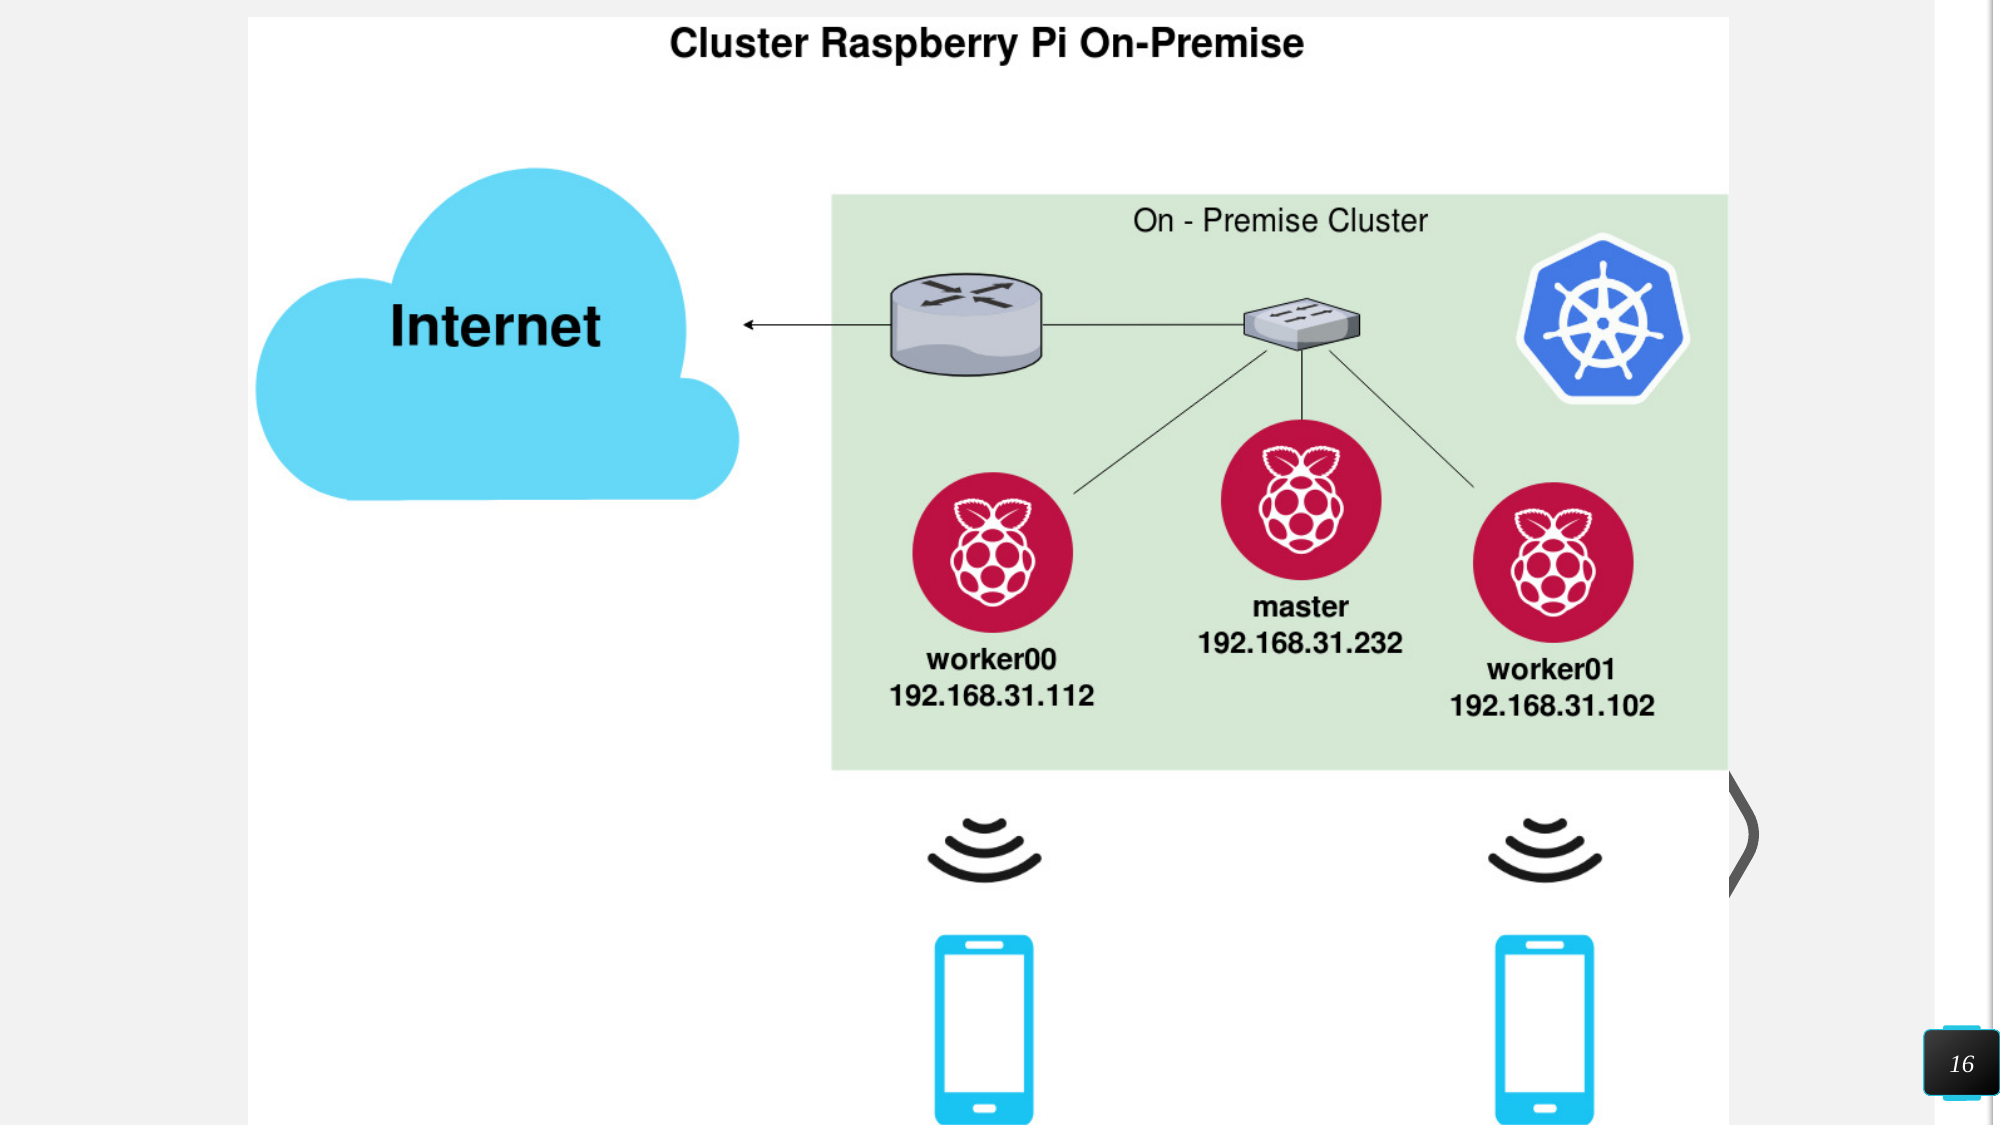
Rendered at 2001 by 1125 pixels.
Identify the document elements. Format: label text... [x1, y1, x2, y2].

slide_number 16 [1923, 1029, 2000, 1096]
text_box [1729, 780, 1754, 888]
picture [247, 17, 1729, 1125]
